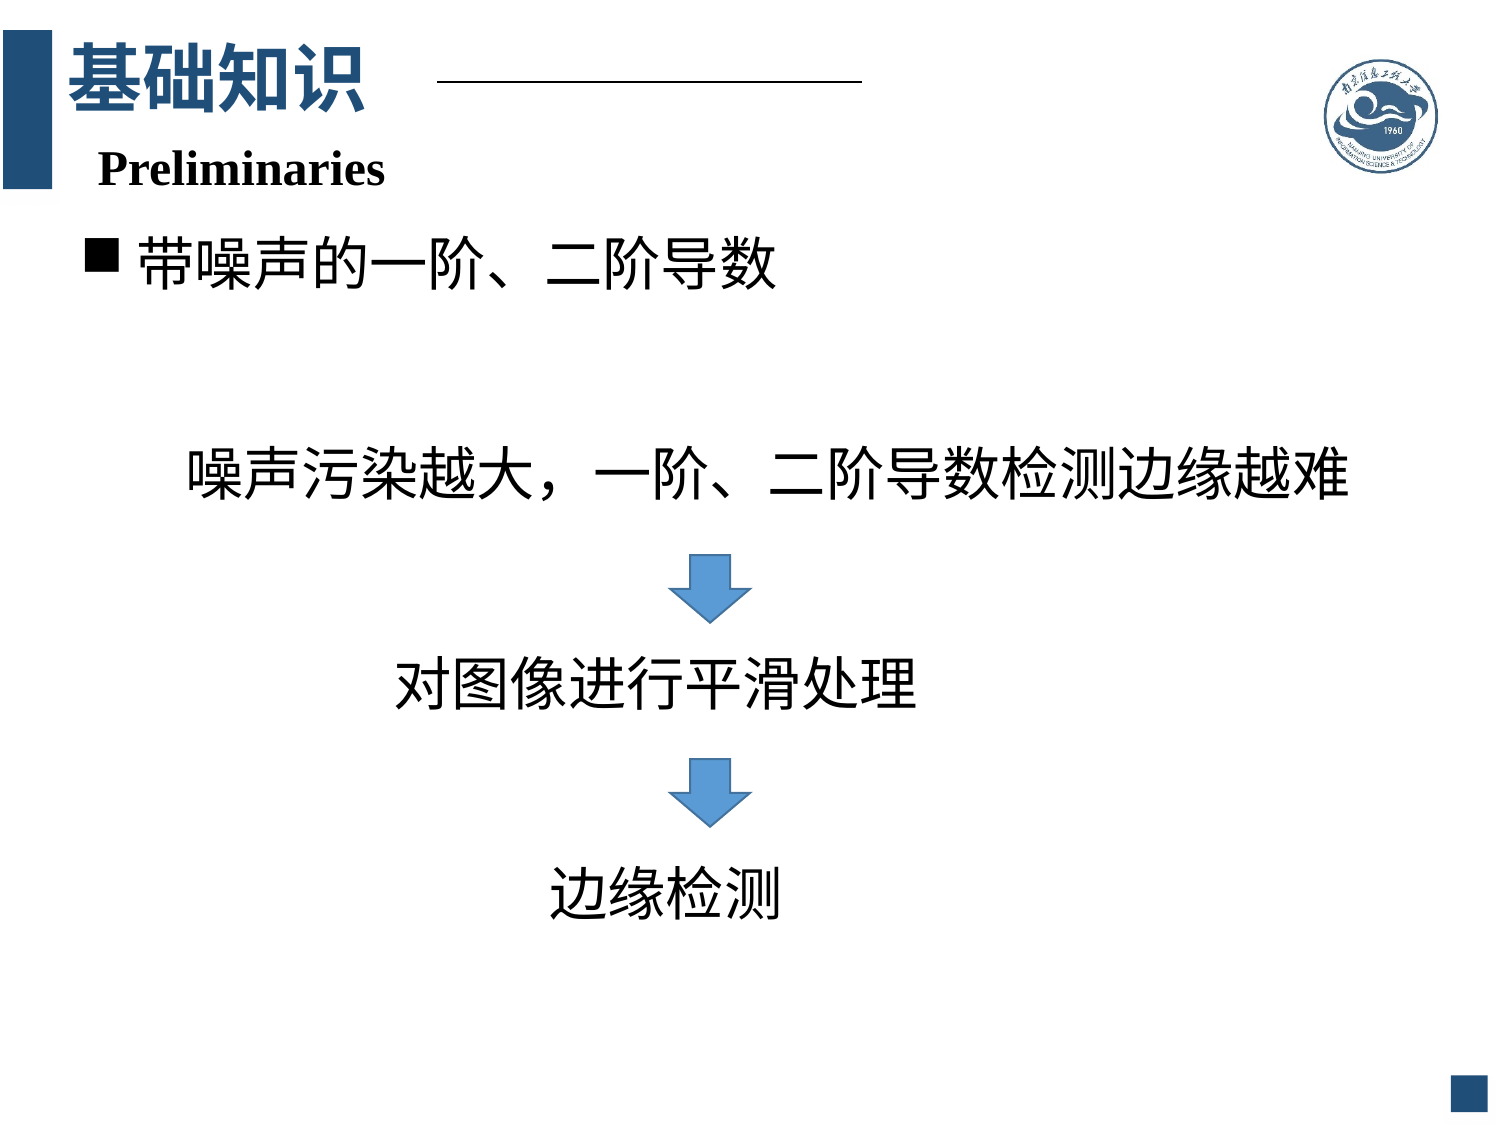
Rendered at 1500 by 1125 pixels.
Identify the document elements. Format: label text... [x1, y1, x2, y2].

text_box 带噪声的一阶、二阶导数 噪声污染越大，一阶、二阶导数检测边缘越难 对图像进行平滑处理 边缘检测 [65, 219, 1500, 935]
text_box [2, 29, 53, 190]
text_box [667, 554, 753, 625]
picture [1308, 44, 1452, 185]
text_box [667, 758, 753, 829]
text_box 基础知识 [52, 16, 452, 148]
text_box [1450, 1074, 1489, 1113]
text_box Preliminaries [82, 102, 862, 236]
